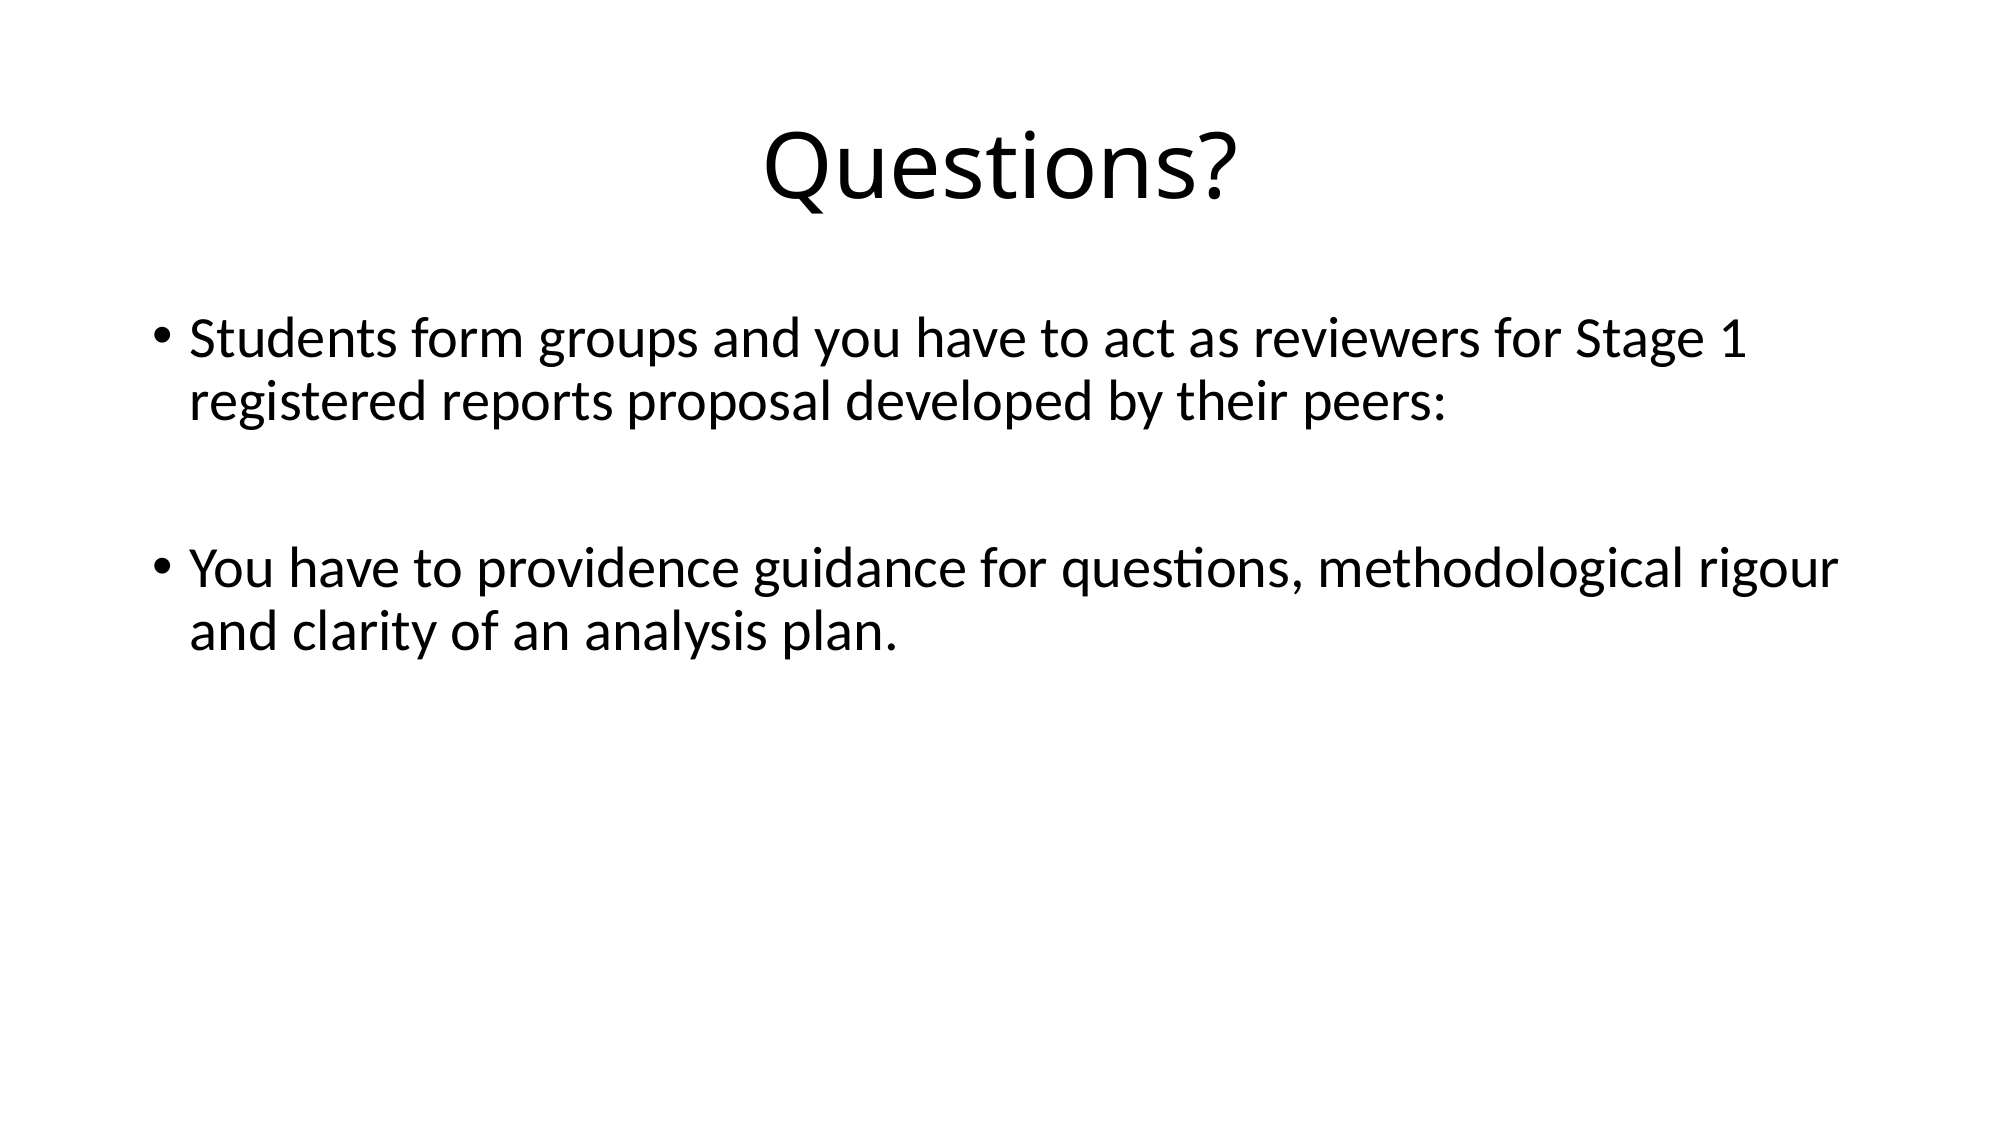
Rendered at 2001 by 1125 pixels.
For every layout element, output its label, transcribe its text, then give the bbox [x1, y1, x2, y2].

list Students form groups and you have to act as reviewers for Stage 1 registered reports proposal developed by their peers: You have to providence guidance for questions, methodological rigour and clarity of an analysis plan. [137, 299, 1863, 1014]
title Questions? [137, 59, 1863, 278]
